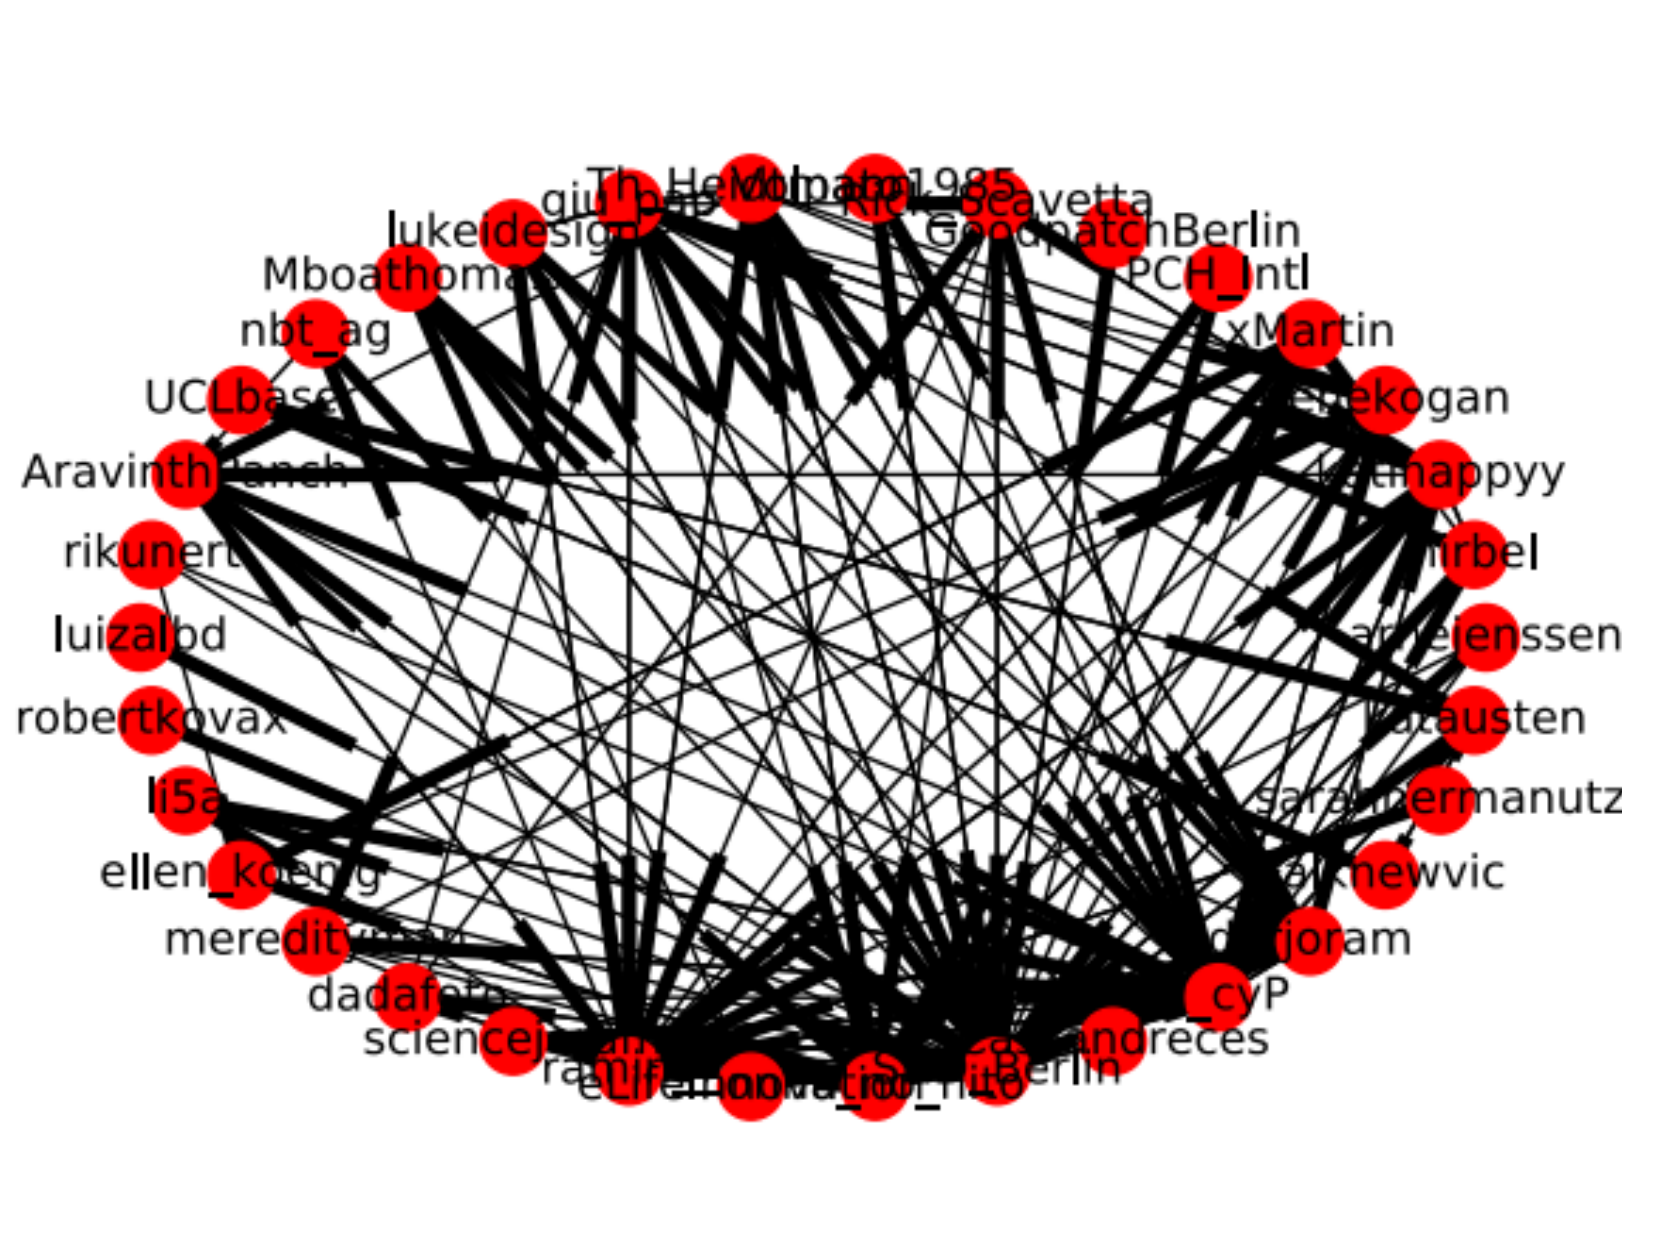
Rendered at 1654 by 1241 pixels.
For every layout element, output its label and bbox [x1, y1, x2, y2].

picture [0, 95, 1622, 1177]
